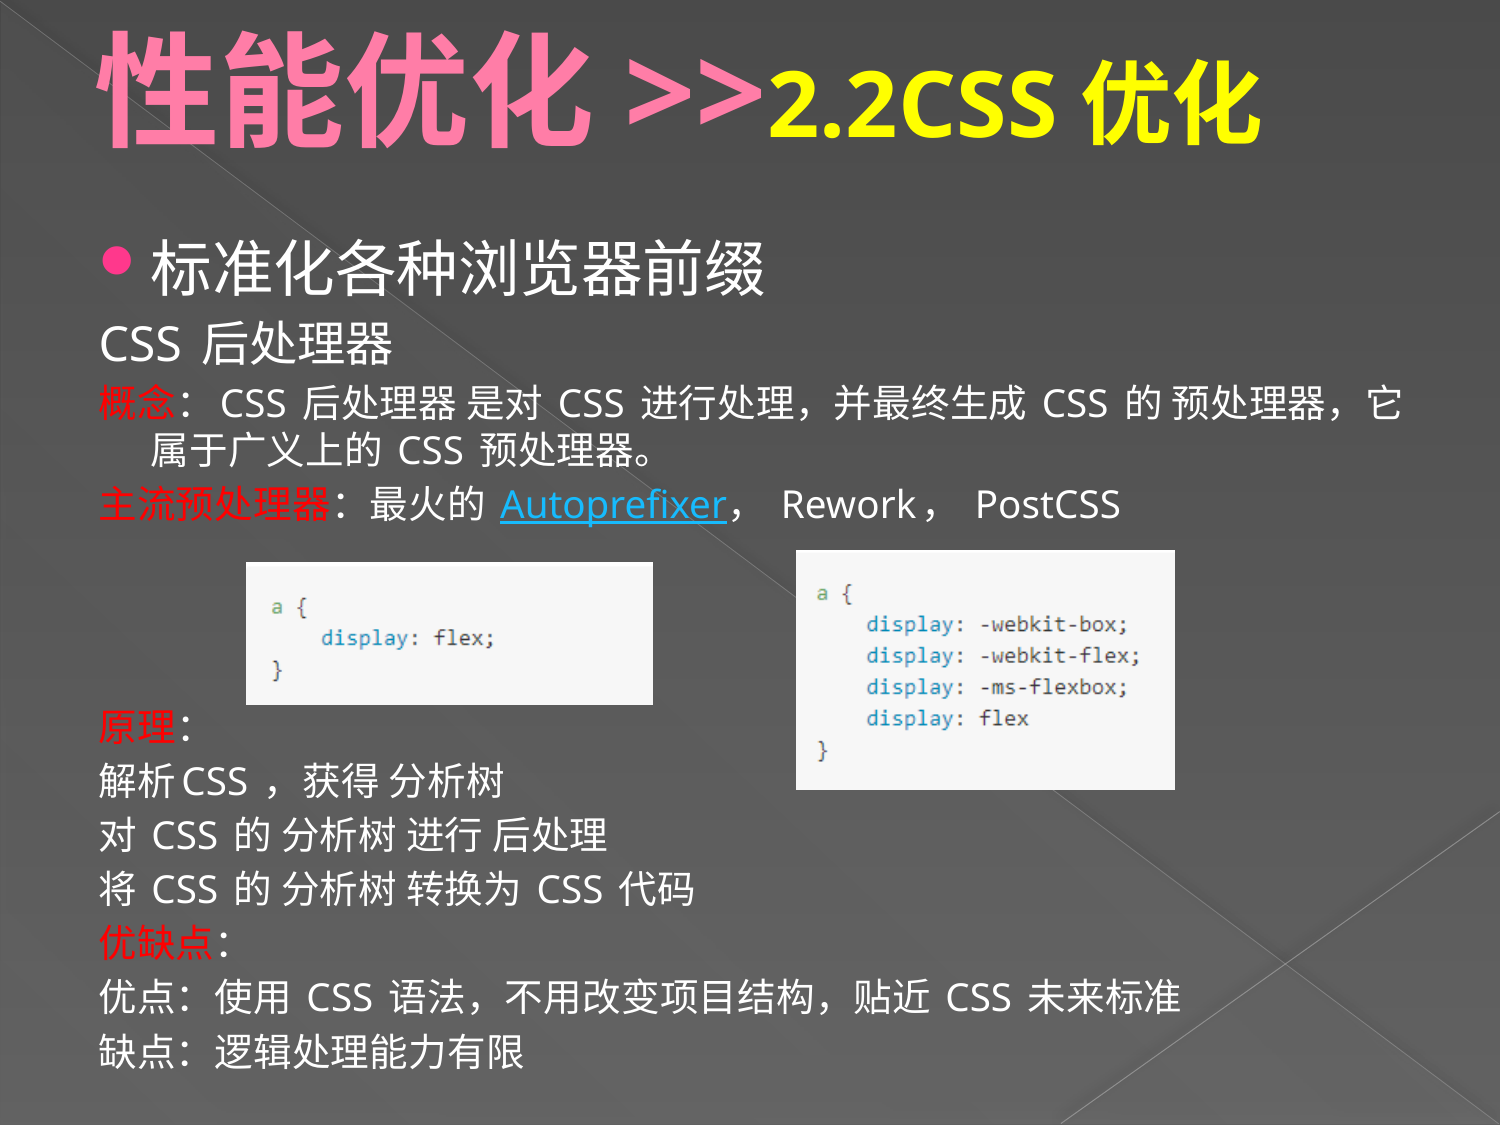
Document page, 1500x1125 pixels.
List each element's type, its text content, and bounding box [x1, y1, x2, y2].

text_box [81, 257, 1432, 390]
list 标准化各种浏览器前缀 CSS 后处理器 概念：CSS 后处理器 是对 CSS 进行处理，并最终生成 CSS 的 预处理器，它属于广义上的 CSS 预处理器。 主流预处理器：最火的 Autoprefixer， Rework， PostCSS 原理： 解析CSS ，获得 分析树 对 CSS 的 分析树 进行 后处理 将 CSS 的 分析树 转换为 CSS 代码 优缺点： 优点：使用 CSS 语法，不用改变项目结构，贴近 CSS 未来标准 缺点：逻辑处理能力有限 [75, 152, 1425, 1090]
picture [245, 562, 653, 705]
title 性能优化>>2.2CSS优化 [0, 0, 1425, 176]
picture [796, 550, 1176, 791]
